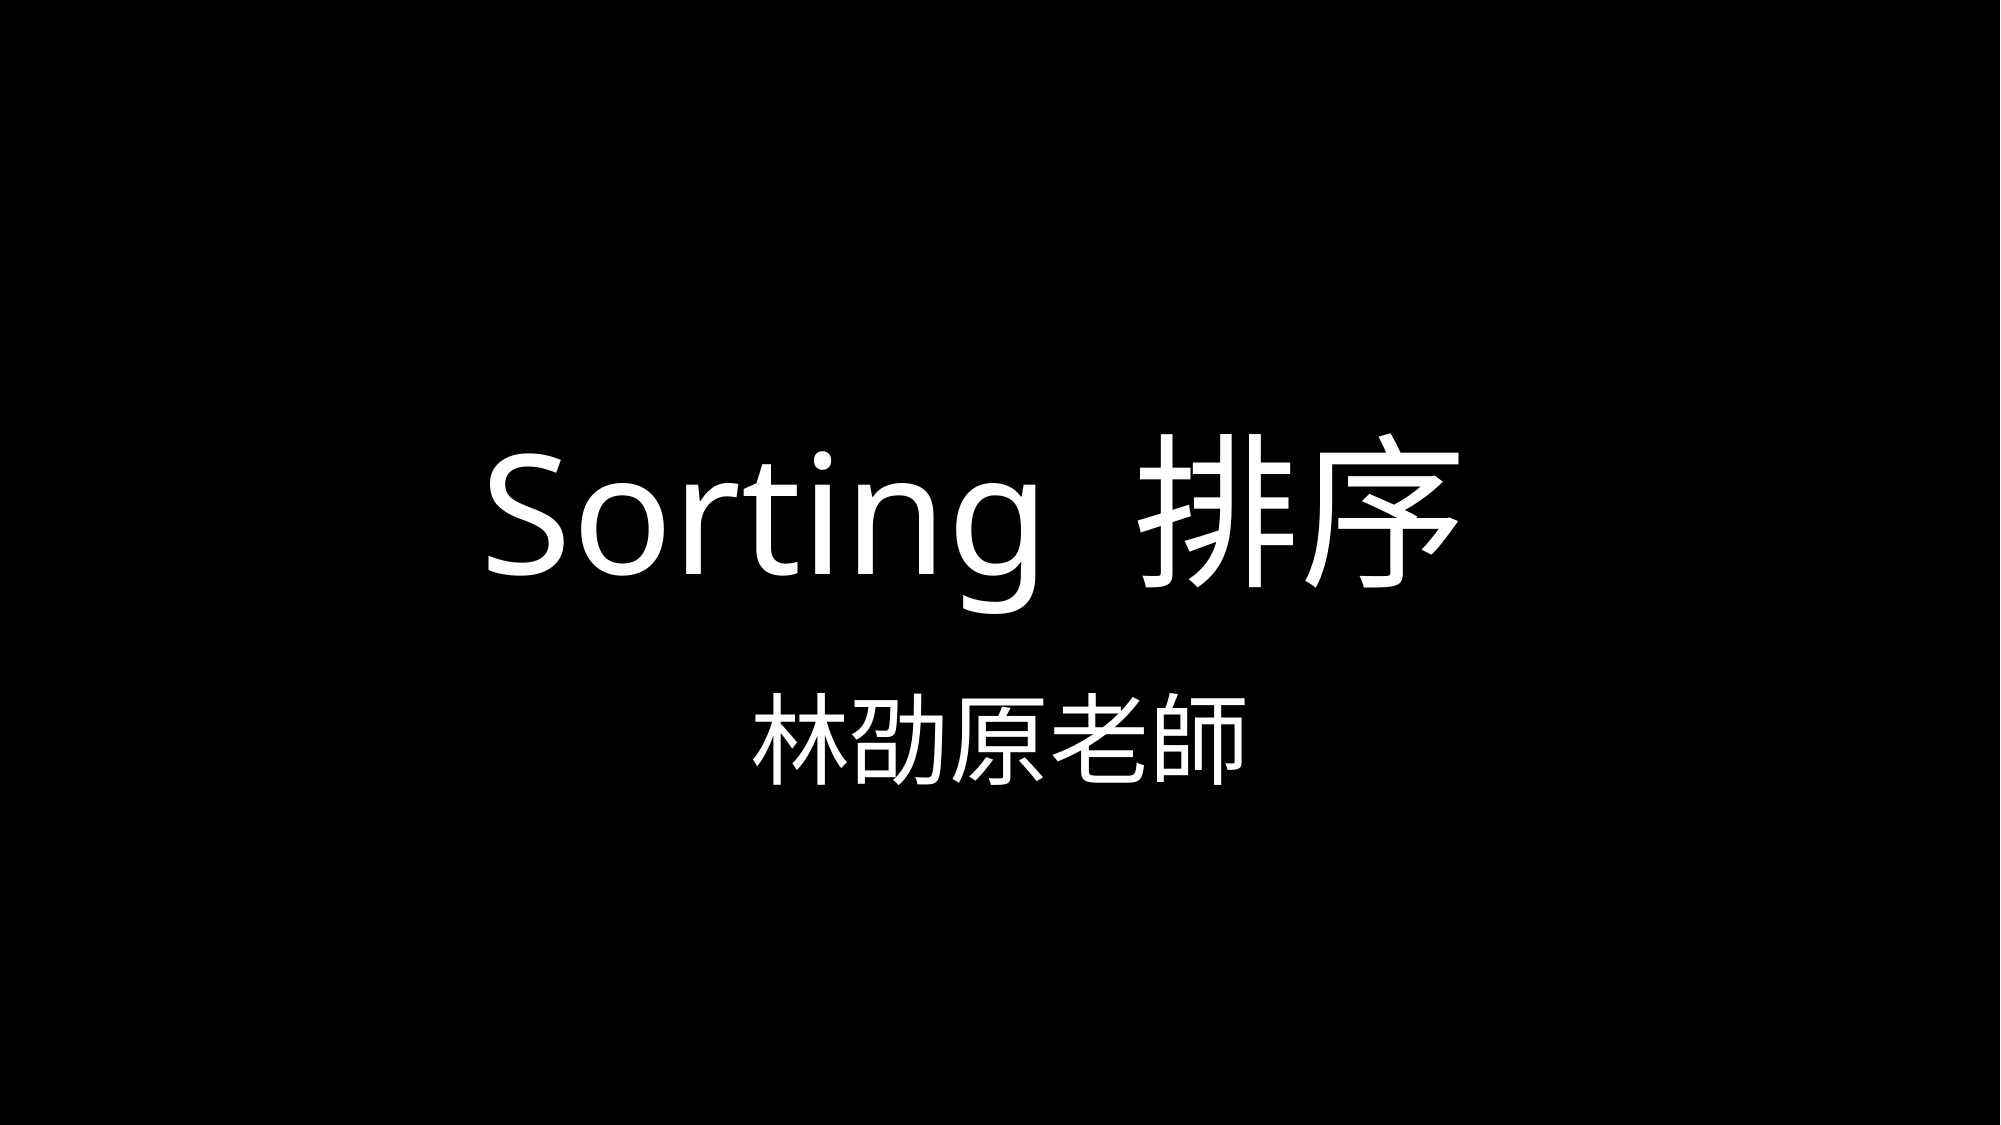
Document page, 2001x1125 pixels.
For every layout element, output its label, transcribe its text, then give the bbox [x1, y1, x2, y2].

title Sorting 排序 [118, 189, 1830, 618]
subtitle 林劭原老師 [249, 683, 1750, 982]
